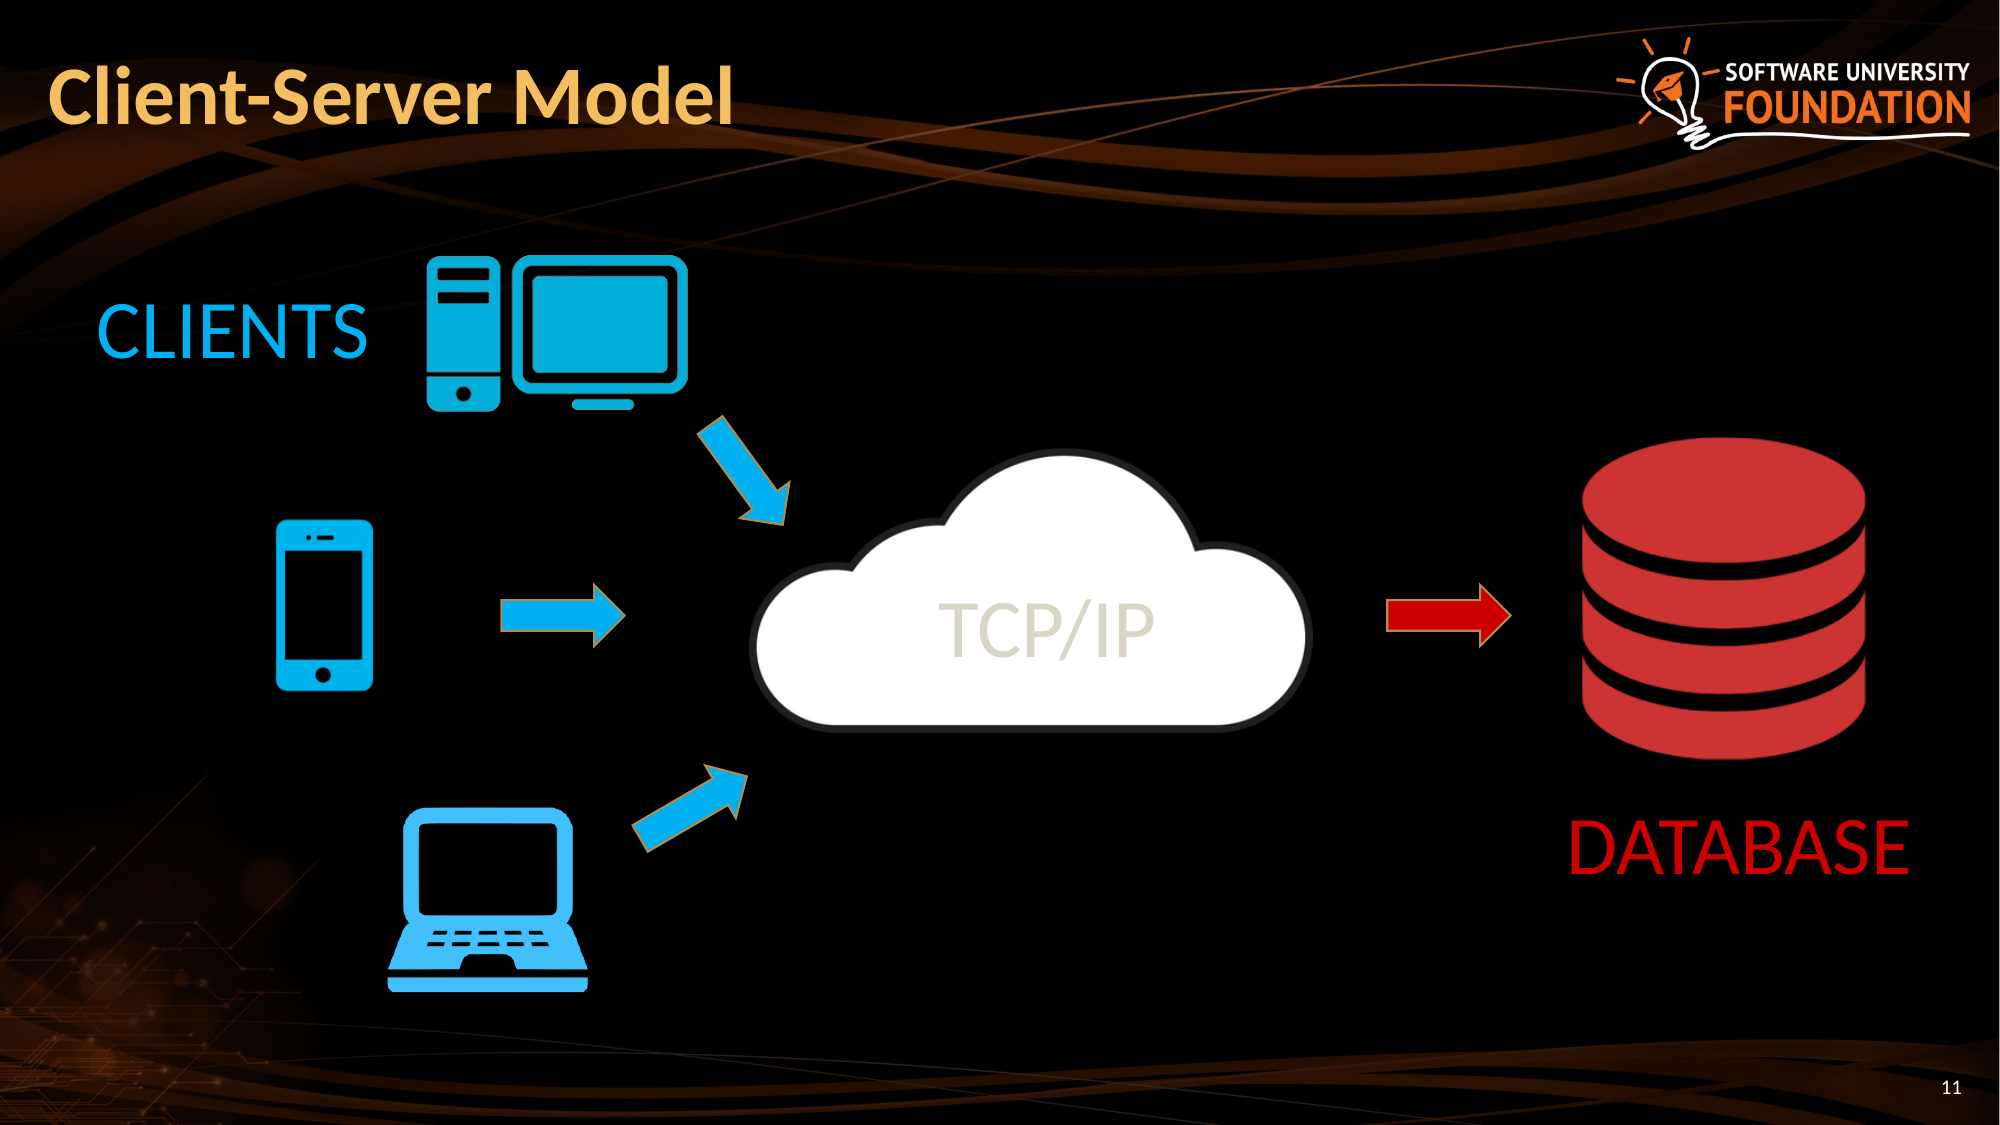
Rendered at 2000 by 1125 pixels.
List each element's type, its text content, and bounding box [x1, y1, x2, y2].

picture [0, 0, 2000, 1125]
text_box [631, 763, 749, 854]
text_box [500, 582, 627, 649]
text_box CLIENTS [82, 267, 386, 383]
text_box [737, 510, 749, 521]
title Client-Server Model [30, 6, 1602, 189]
slide_number 11 [1897, 1070, 1968, 1103]
text_box DATABASE [1551, 783, 1928, 899]
text_box [1386, 582, 1513, 649]
text_box [696, 414, 749, 507]
